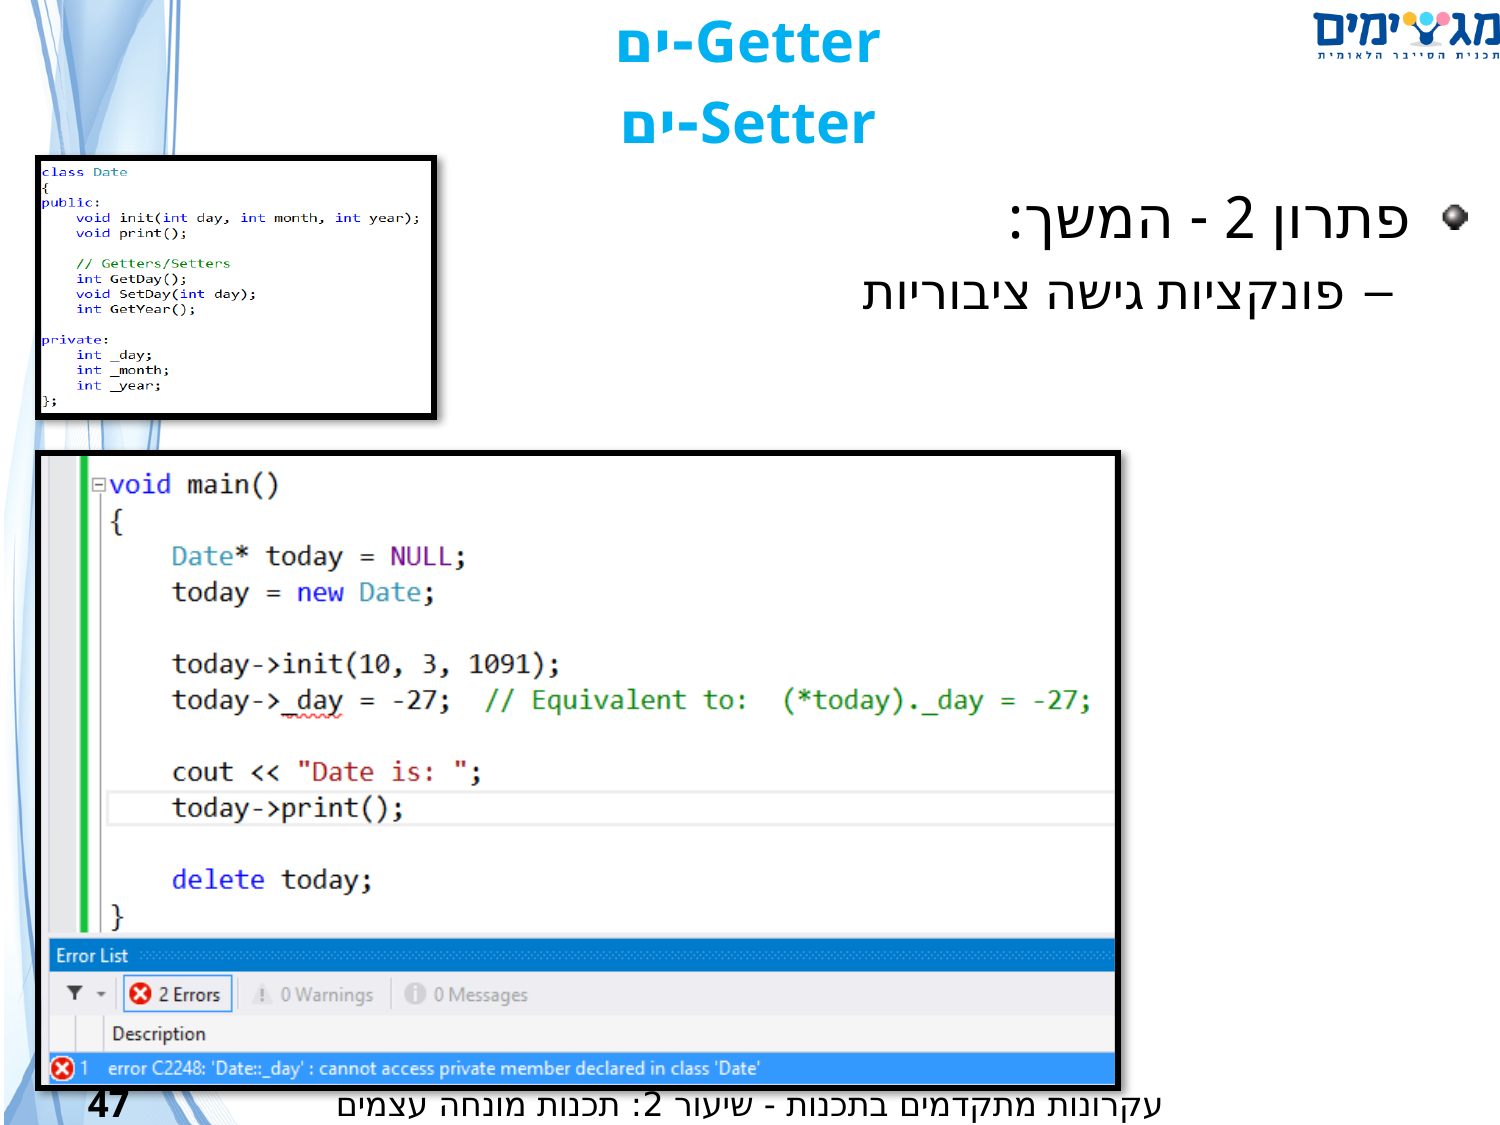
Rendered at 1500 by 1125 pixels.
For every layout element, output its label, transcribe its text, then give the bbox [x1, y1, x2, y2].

picture [4, 0, 254, 1125]
list פתרון 2 - המשך: פונקציות גישה ציבוריות [170, 172, 1483, 1076]
list Getter-ים Setter-ים [190, 0, 1306, 163]
picture [1306, 0, 1500, 87]
picture [93, 1098, 99, 1107]
picture [1438, 200, 1468, 230]
picture [40, 455, 1115, 1085]
picture [41, 160, 432, 414]
